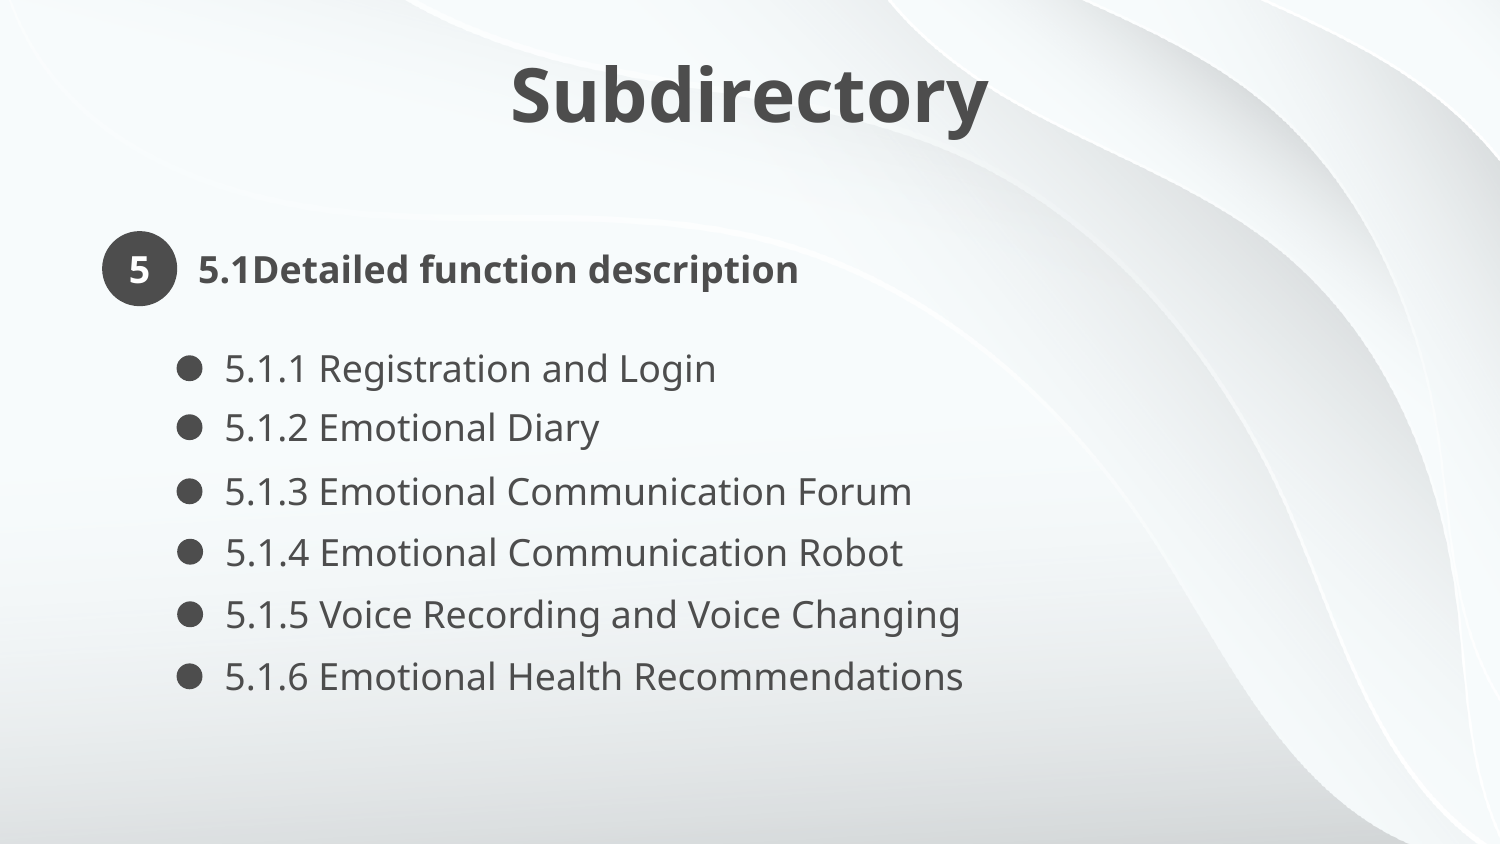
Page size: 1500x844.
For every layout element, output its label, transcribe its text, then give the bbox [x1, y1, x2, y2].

picture [0, 0, 1500, 844]
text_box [100, 231, 1251, 707]
text_box Subdirectory [476, 39, 1024, 161]
